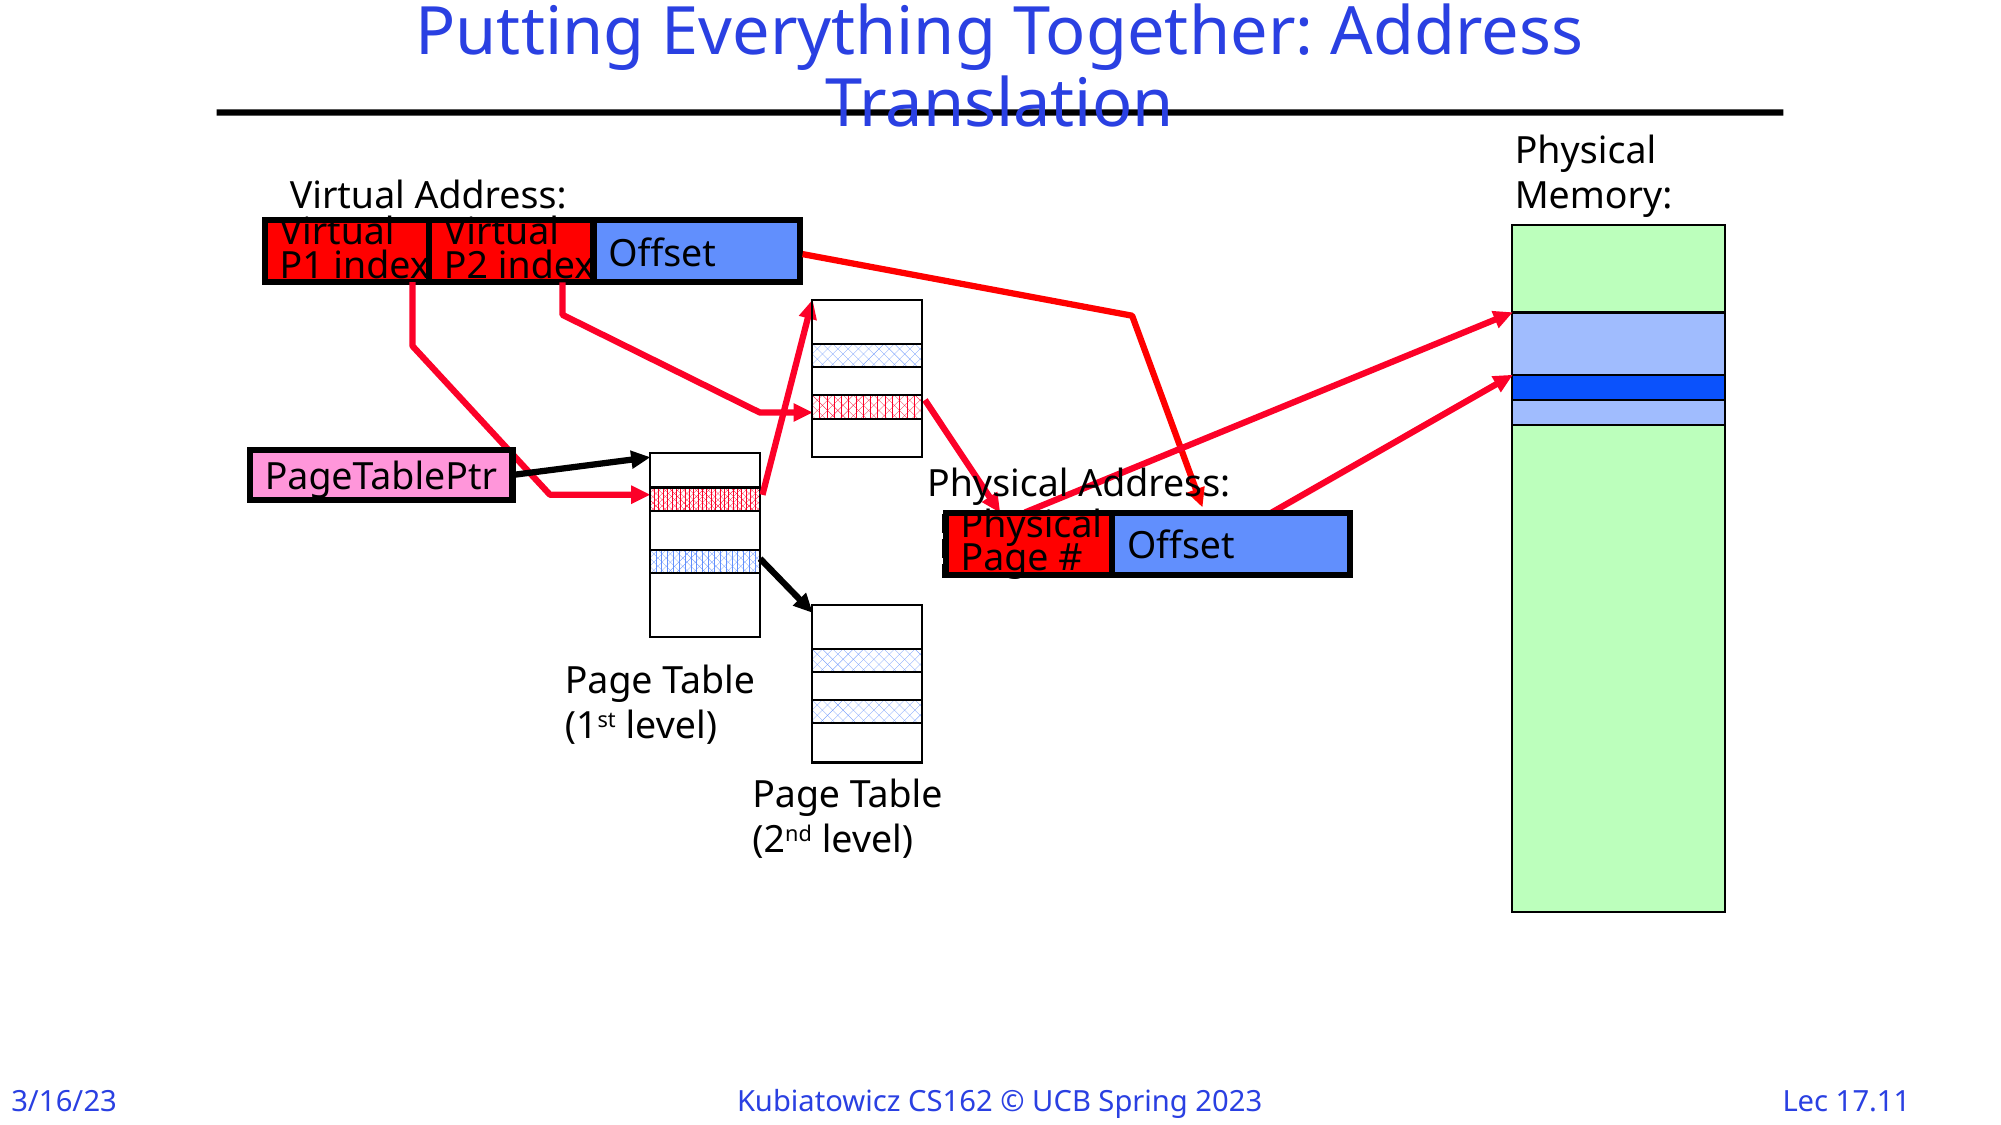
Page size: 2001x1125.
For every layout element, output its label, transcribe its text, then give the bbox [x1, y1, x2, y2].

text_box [249, 449, 732, 755]
text_box [1512, 425, 1725, 913]
text_box [1512, 400, 1725, 425]
text_box [802, 254, 1181, 449]
title Putting Everything Together: Address Translation [249, 24, 1750, 113]
text_box Virtual P1 index [264, 220, 430, 283]
text_box Virtual P2 index [430, 220, 594, 283]
text_box Physical Memory: [1499, 119, 1725, 224]
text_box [911, 451, 1350, 576]
text_box Virtual Address: [275, 163, 750, 220]
text_box Offset [594, 220, 800, 283]
text_box [1512, 312, 1725, 375]
text_box [1179, 311, 1513, 449]
text_box [1355, 375, 1513, 466]
text_box [562, 282, 732, 399]
text_box [412, 282, 598, 448]
text_box [1512, 224, 1725, 312]
text_box [1512, 375, 1725, 400]
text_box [737, 299, 976, 869]
